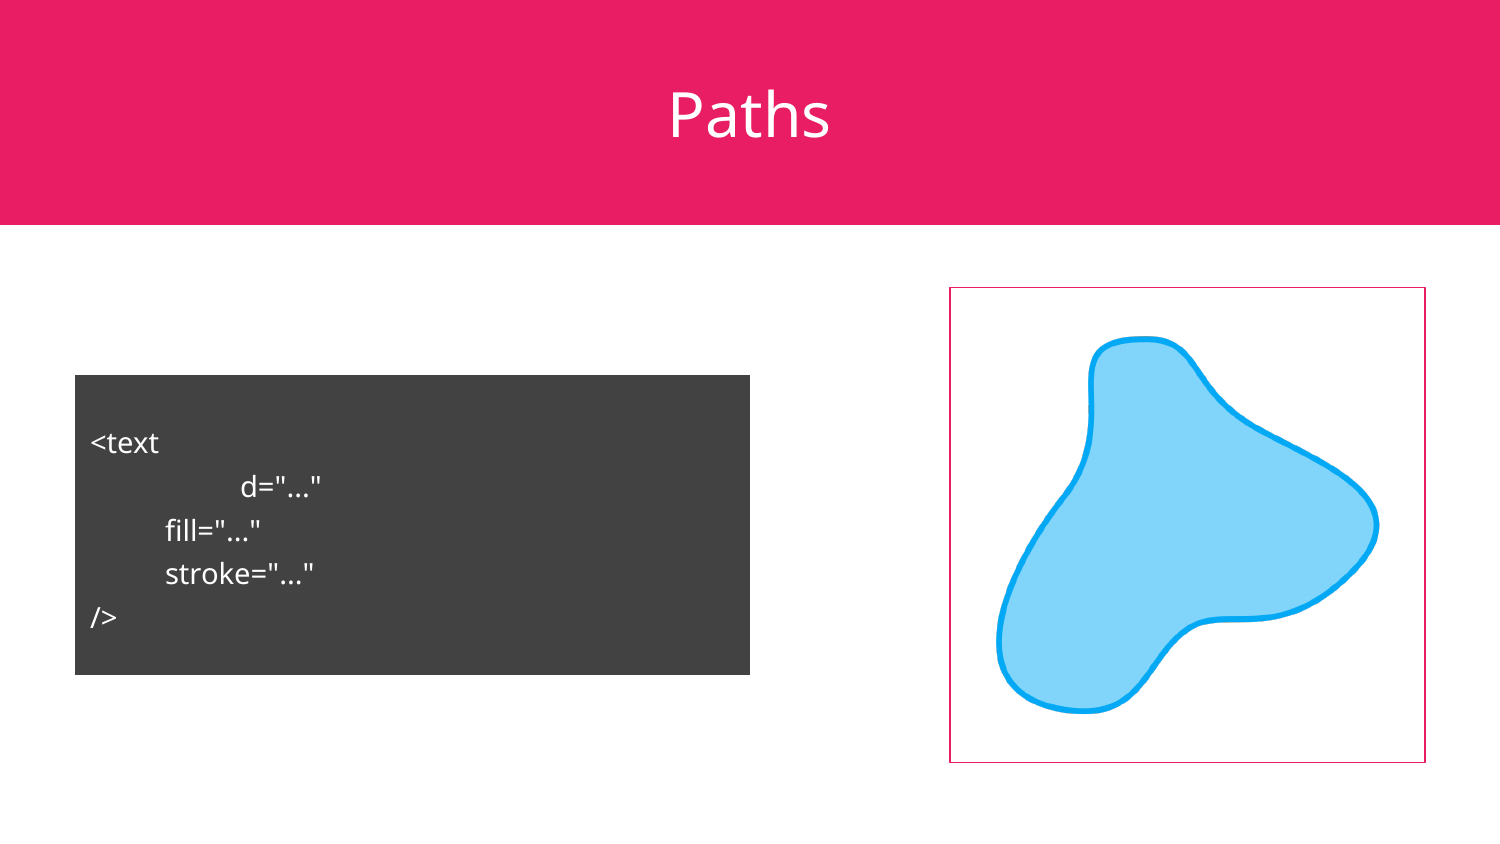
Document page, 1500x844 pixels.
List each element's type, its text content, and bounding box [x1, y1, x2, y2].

picture [949, 287, 1426, 763]
title Paths [37, 37, 1463, 188]
list <text d="..." fill="..." stroke="..." /> [75, 375, 750, 675]
